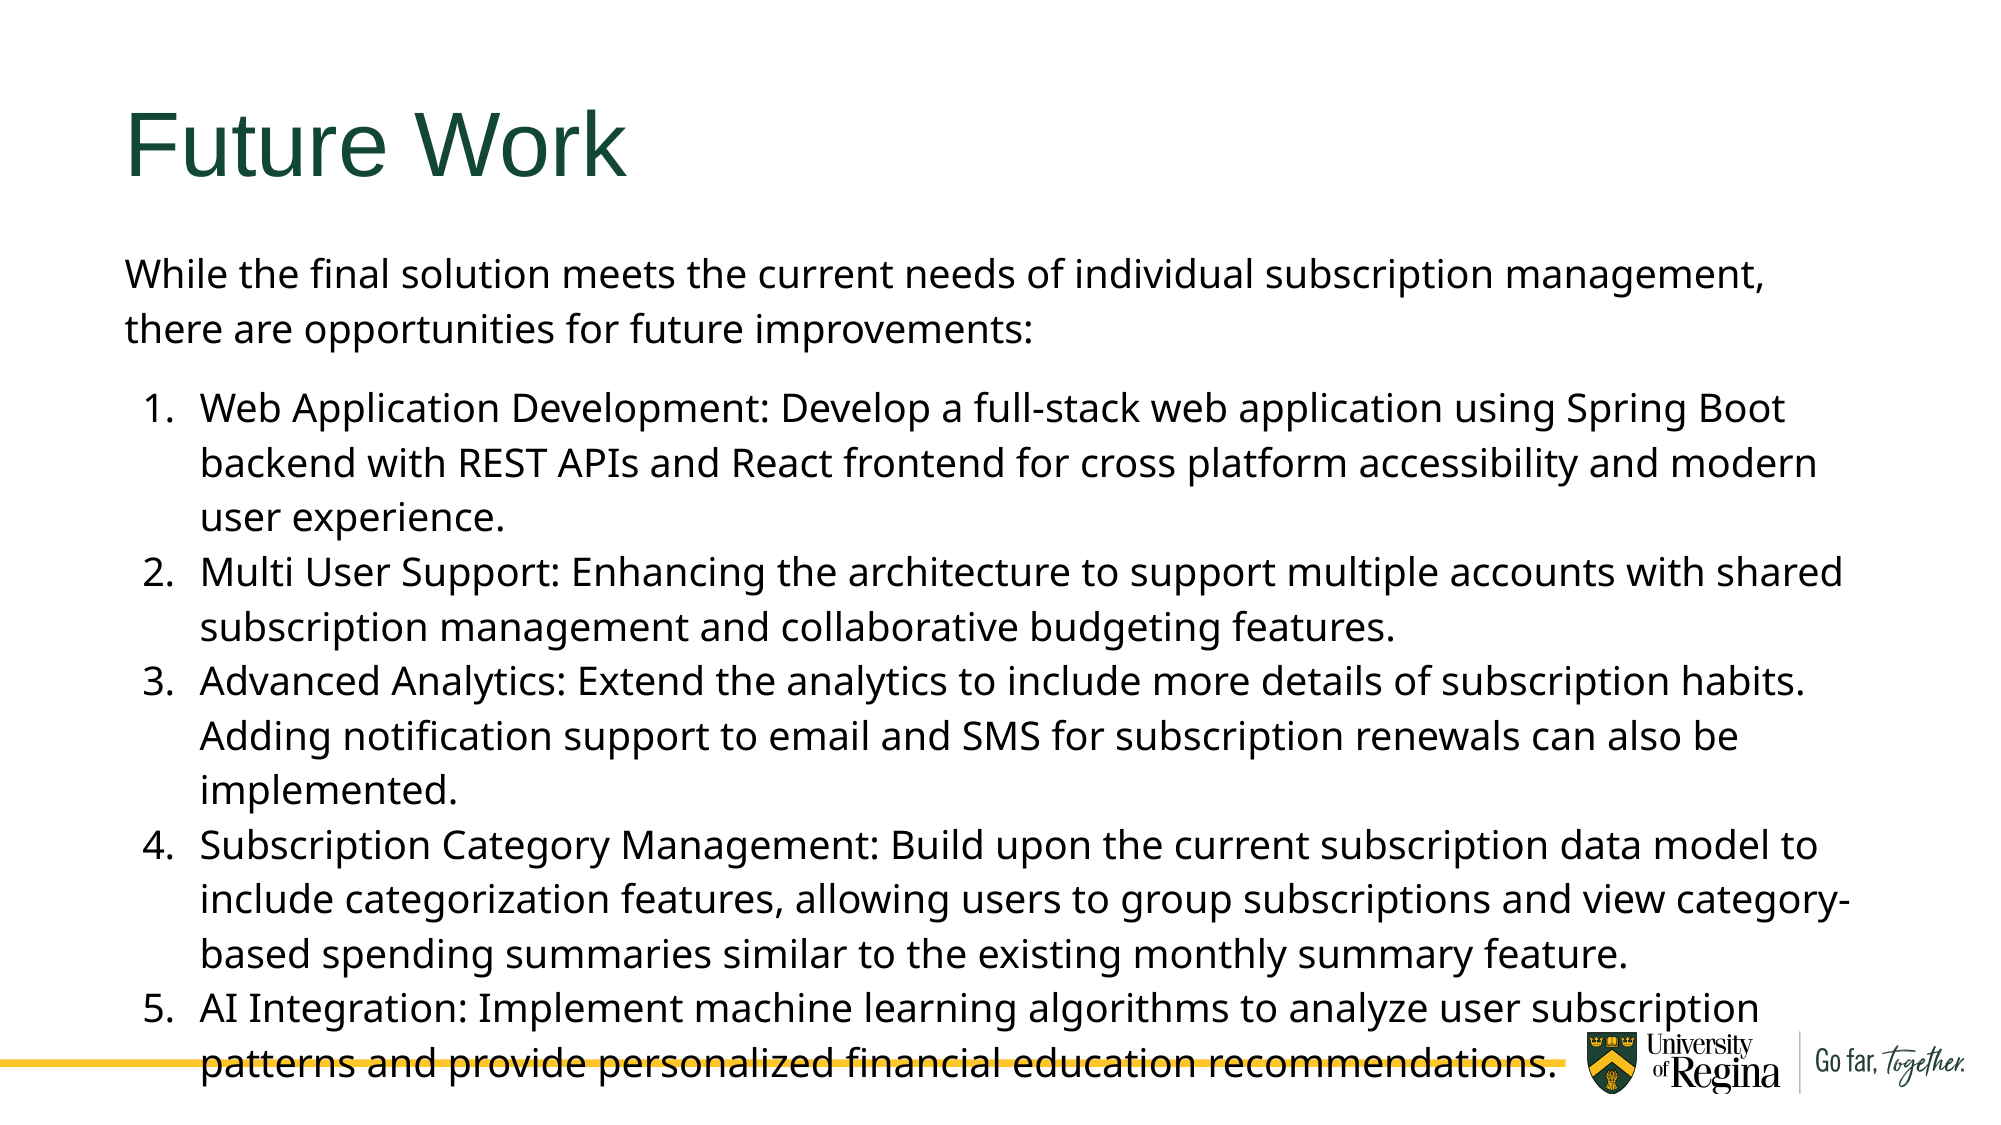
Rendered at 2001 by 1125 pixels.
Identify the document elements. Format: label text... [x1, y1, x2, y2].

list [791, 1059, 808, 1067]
list Future Work [109, 89, 1891, 213]
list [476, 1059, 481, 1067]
picture [1587, 1031, 1964, 1094]
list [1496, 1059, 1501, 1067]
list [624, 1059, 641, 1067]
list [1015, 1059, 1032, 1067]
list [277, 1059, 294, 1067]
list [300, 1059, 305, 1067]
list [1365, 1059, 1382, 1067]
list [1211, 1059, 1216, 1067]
text_box While the final solution meets the current needs of individual subscription management, there are opportunities for future improvements: Web Application Development: Develop a full-stack web application using Spring Boot backend with REST APIs and React frontend for cross platform accessibility and modern user experience. Multi User Support: Enhancing the architecture to support multiple accounts with shared subscription management and collaborative budgeting features. Advanced Analytics: Extend the analytics to include more details of subscription habits. Adding notification support to email and SMS for subscription renewals can also be implemented. Subscription Category Management: Build upon the current subscription data model to include categorization features, allowing users to group subscriptions and view category-based spending summaries similar to the existing monthly summary feature. AI Integration: Implement machine learning algorithms to analyze user subscription patterns and provide personalized financial education recommendations. [109, 234, 1871, 991]
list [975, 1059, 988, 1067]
